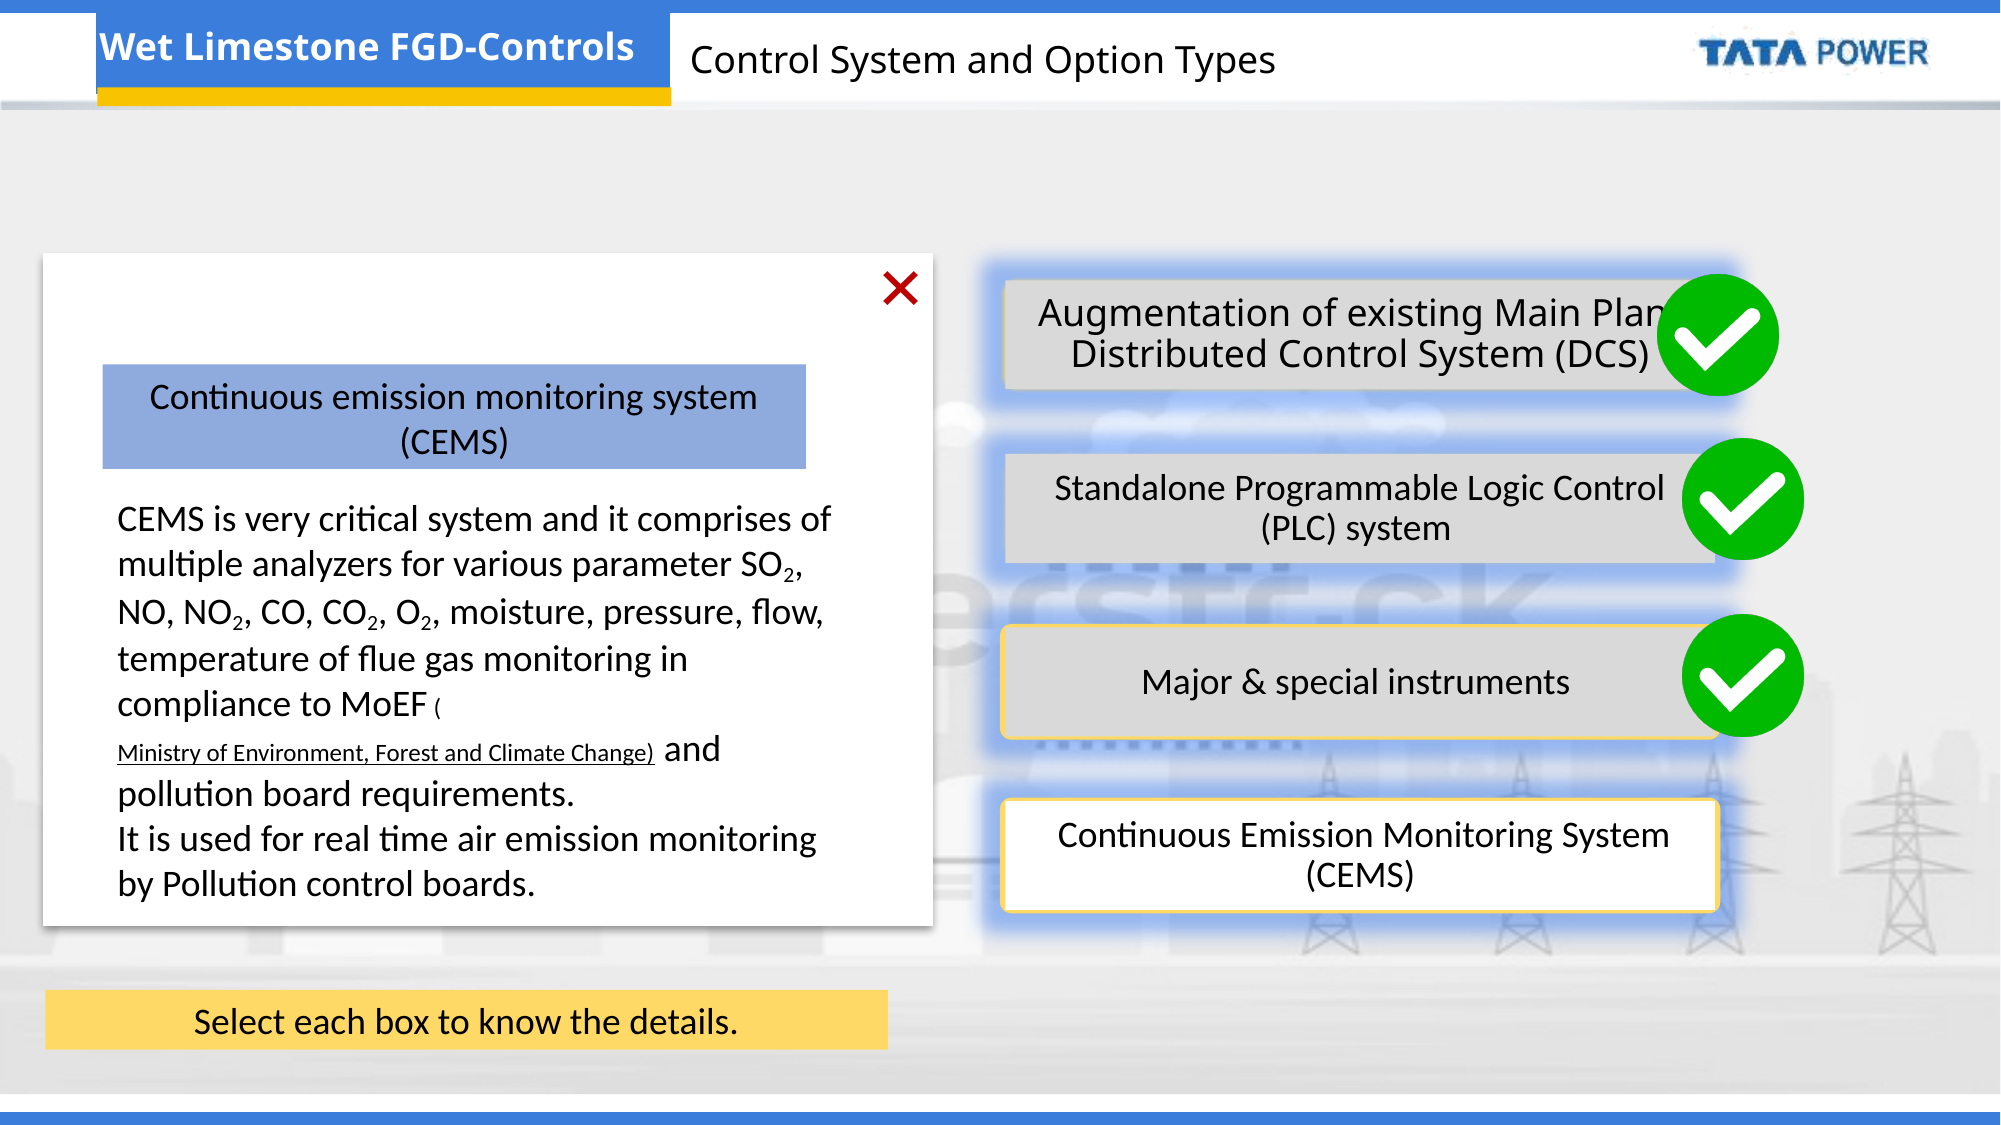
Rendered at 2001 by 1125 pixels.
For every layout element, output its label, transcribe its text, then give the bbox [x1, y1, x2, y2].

text_box Select each box to know the details. [45, 989, 888, 1050]
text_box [102, 364, 874, 866]
picture [1657, 274, 1779, 396]
picture [1682, 614, 1804, 737]
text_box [45, 255, 931, 924]
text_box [999, 276, 1721, 914]
picture [1682, 438, 1804, 560]
text_box Control System and Option Types [674, 28, 1676, 89]
picture [0, 0, 2001, 1096]
